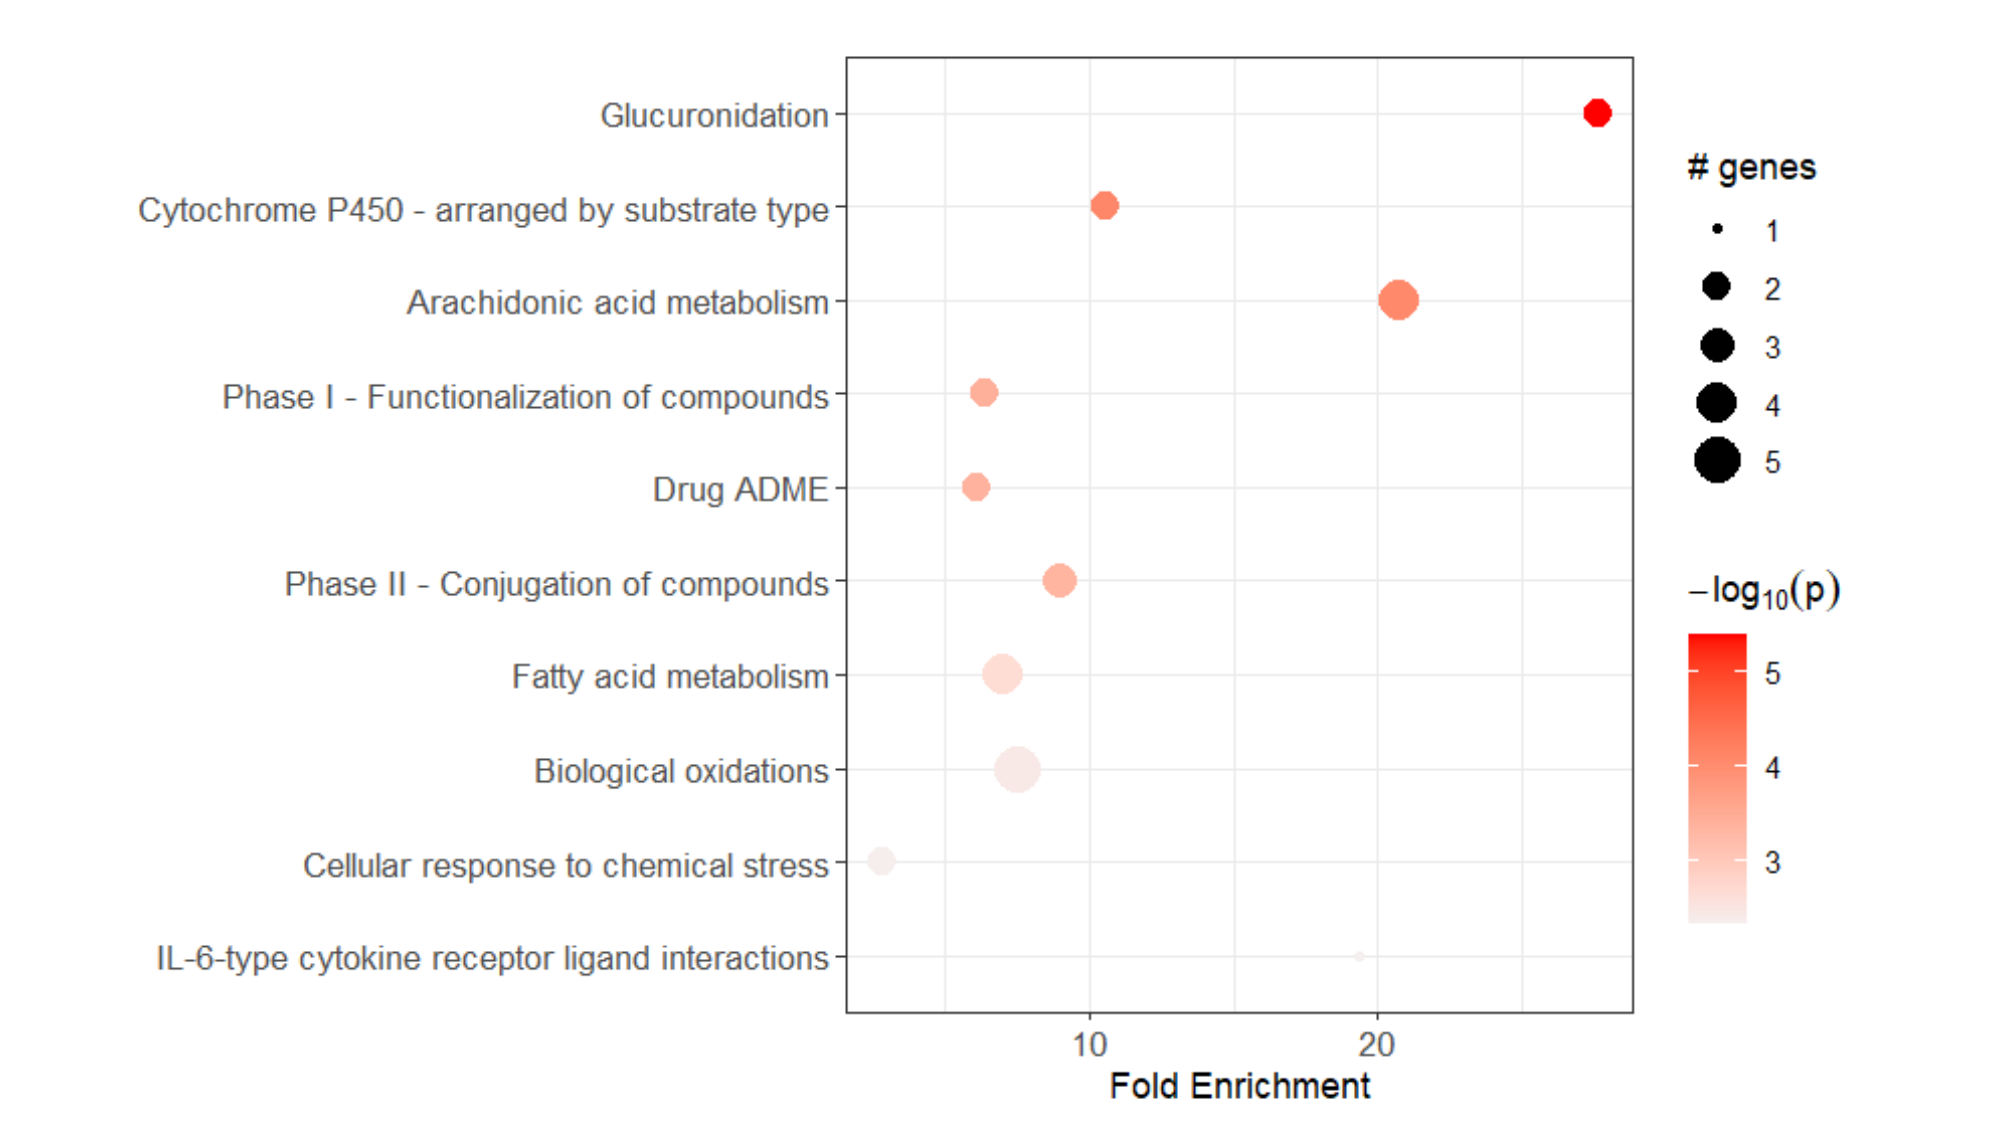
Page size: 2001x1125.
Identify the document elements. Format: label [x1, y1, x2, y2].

picture [120, 39, 1880, 1125]
